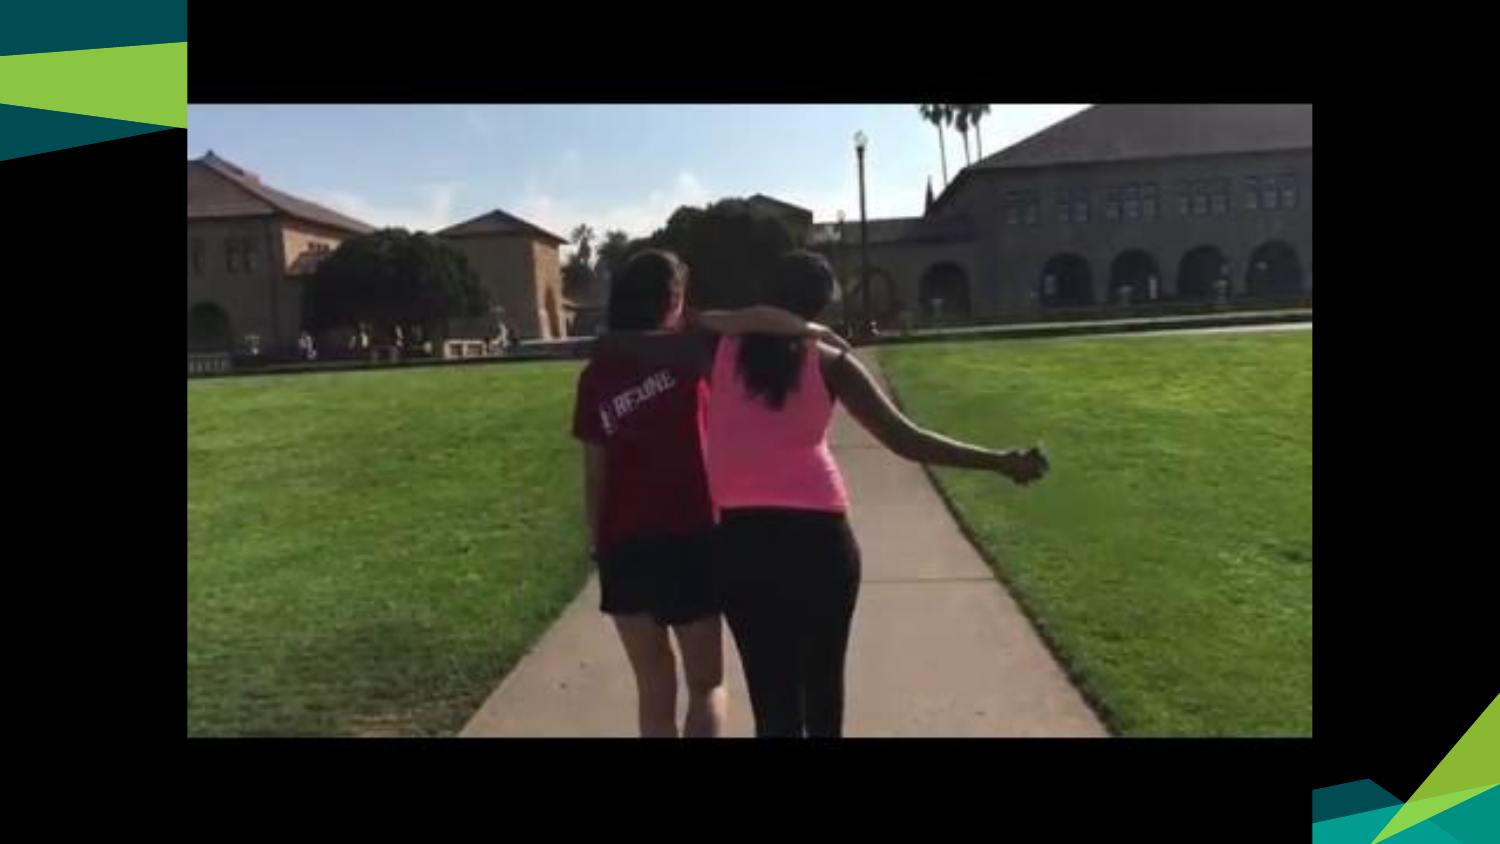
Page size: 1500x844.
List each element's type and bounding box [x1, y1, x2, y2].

text_box [187, 0, 1313, 844]
